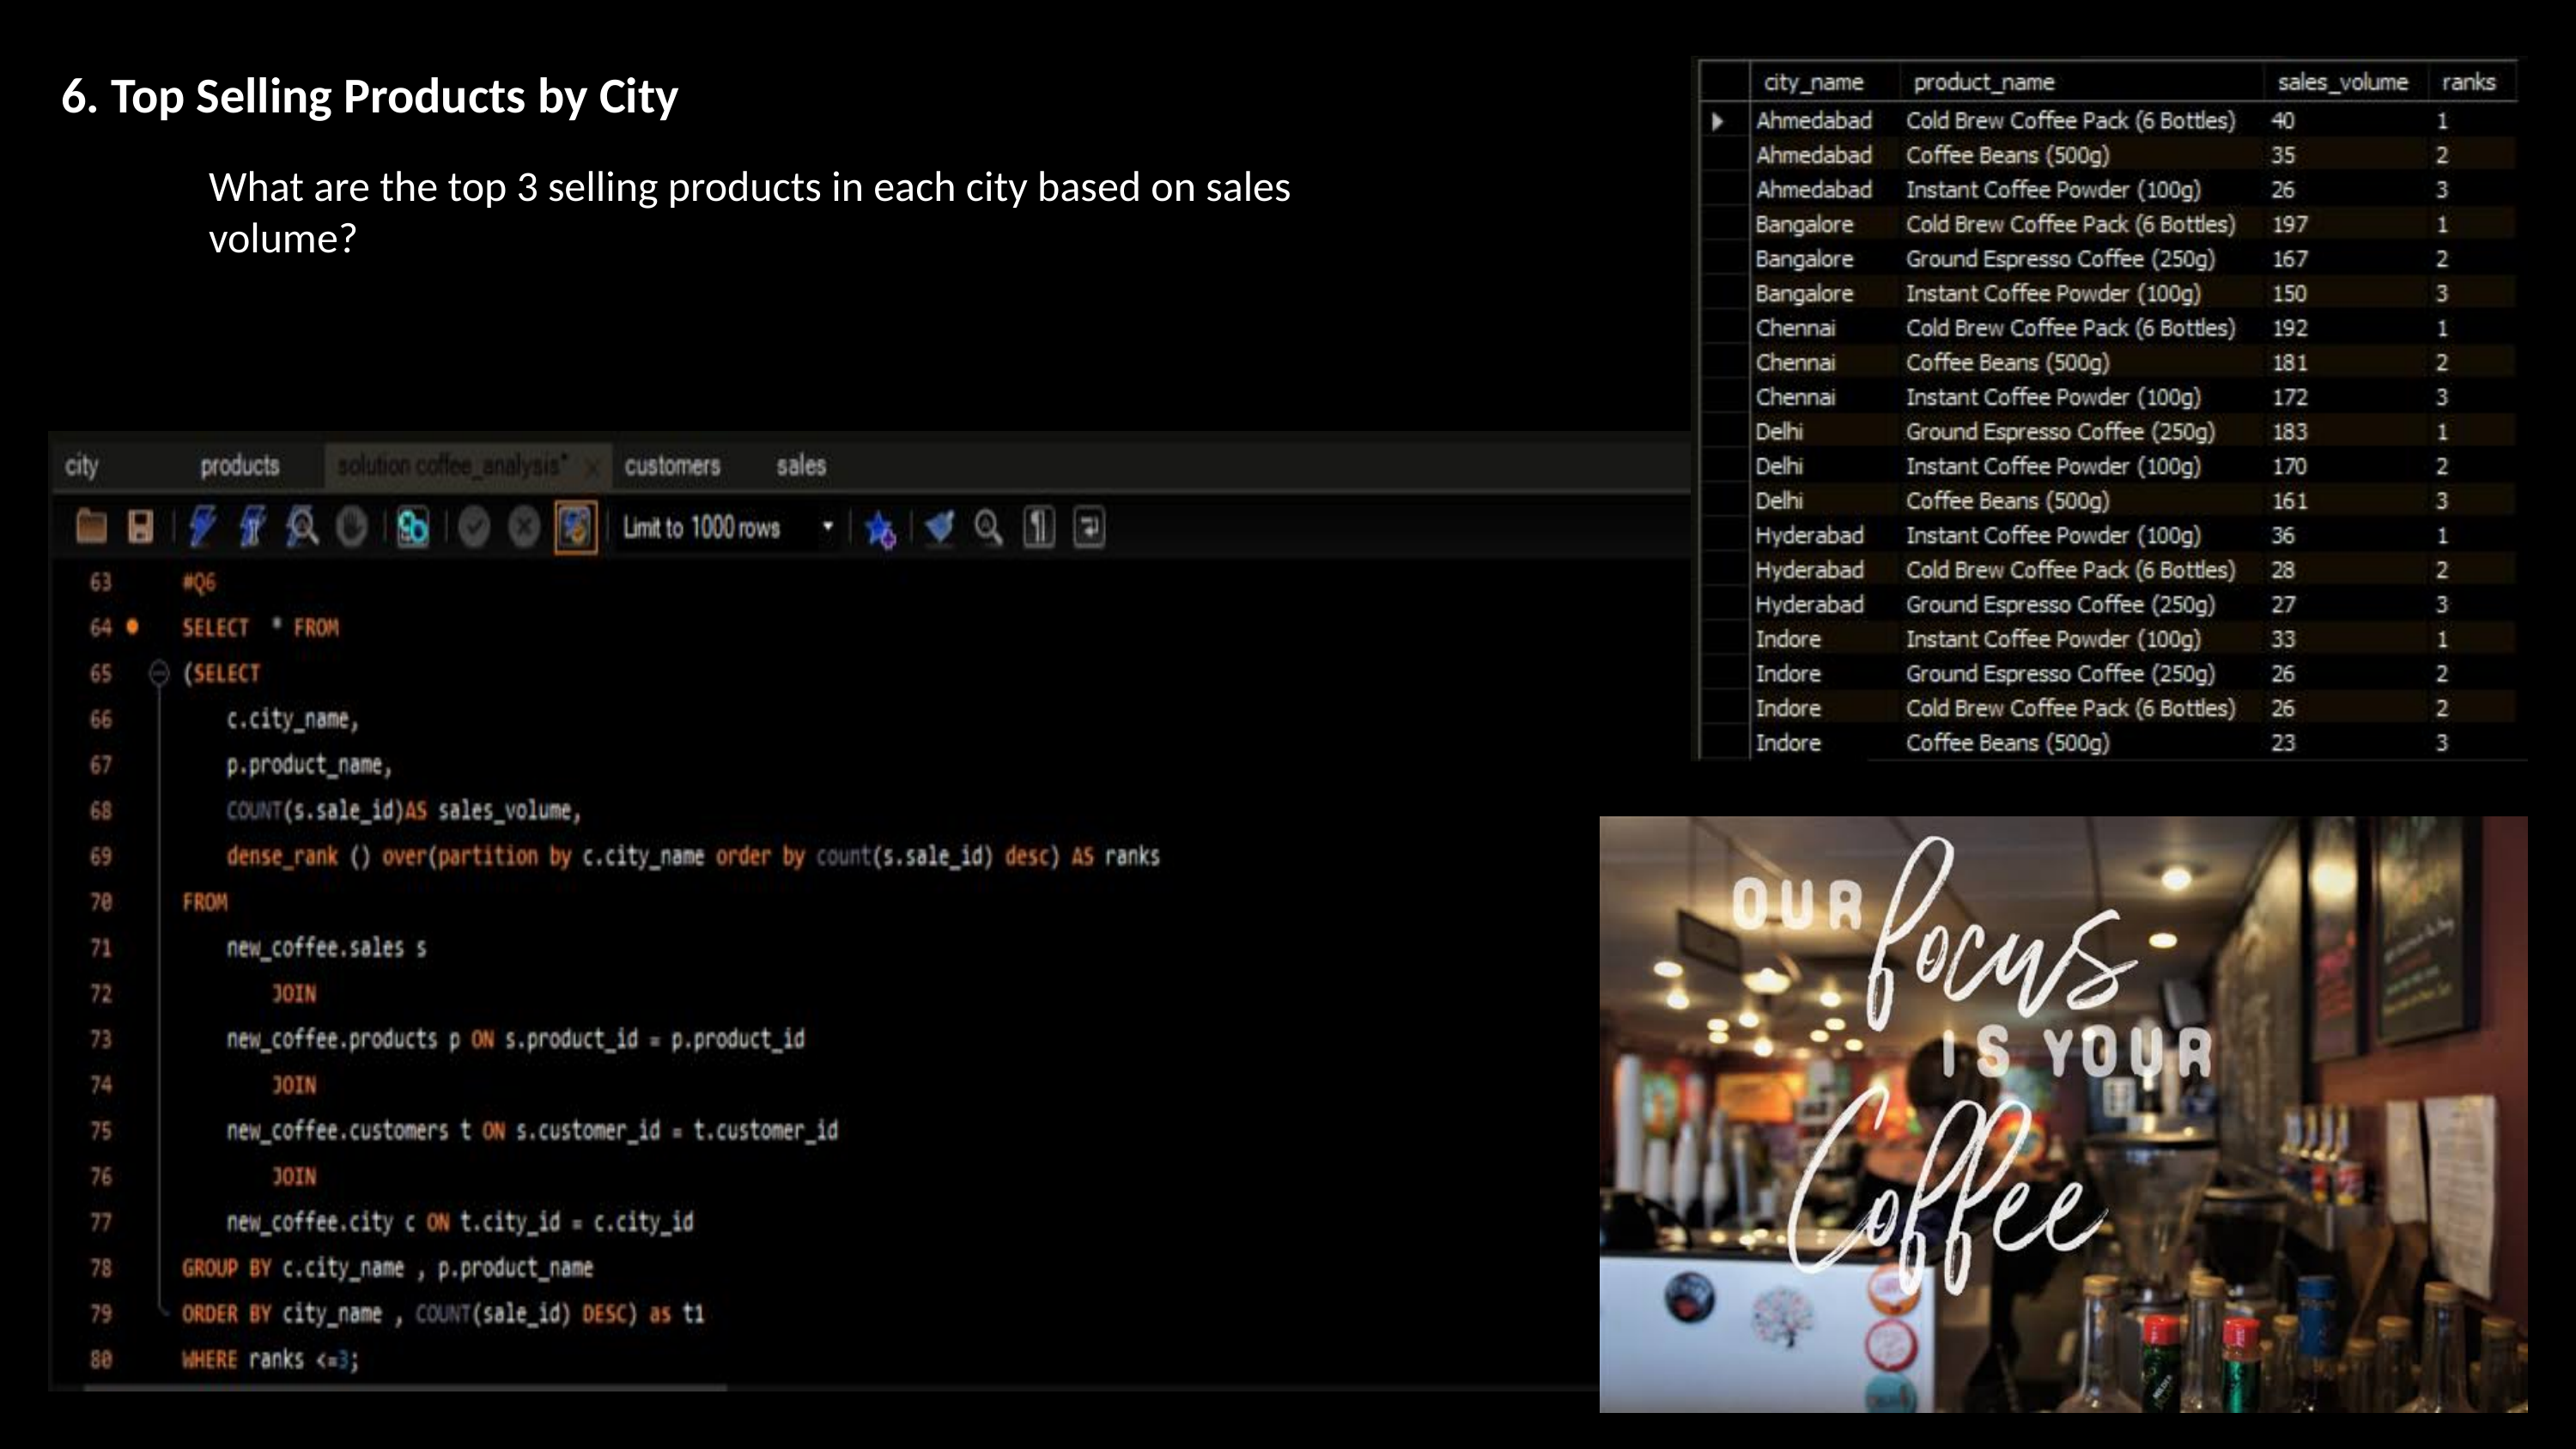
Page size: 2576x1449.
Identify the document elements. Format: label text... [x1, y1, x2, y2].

picture [48, 56, 2528, 1413]
text_box 6. Top Selling Products by City [48, 57, 714, 130]
text_box What are the top 3 selling products in each city based on sales volume? [196, 152, 1374, 269]
